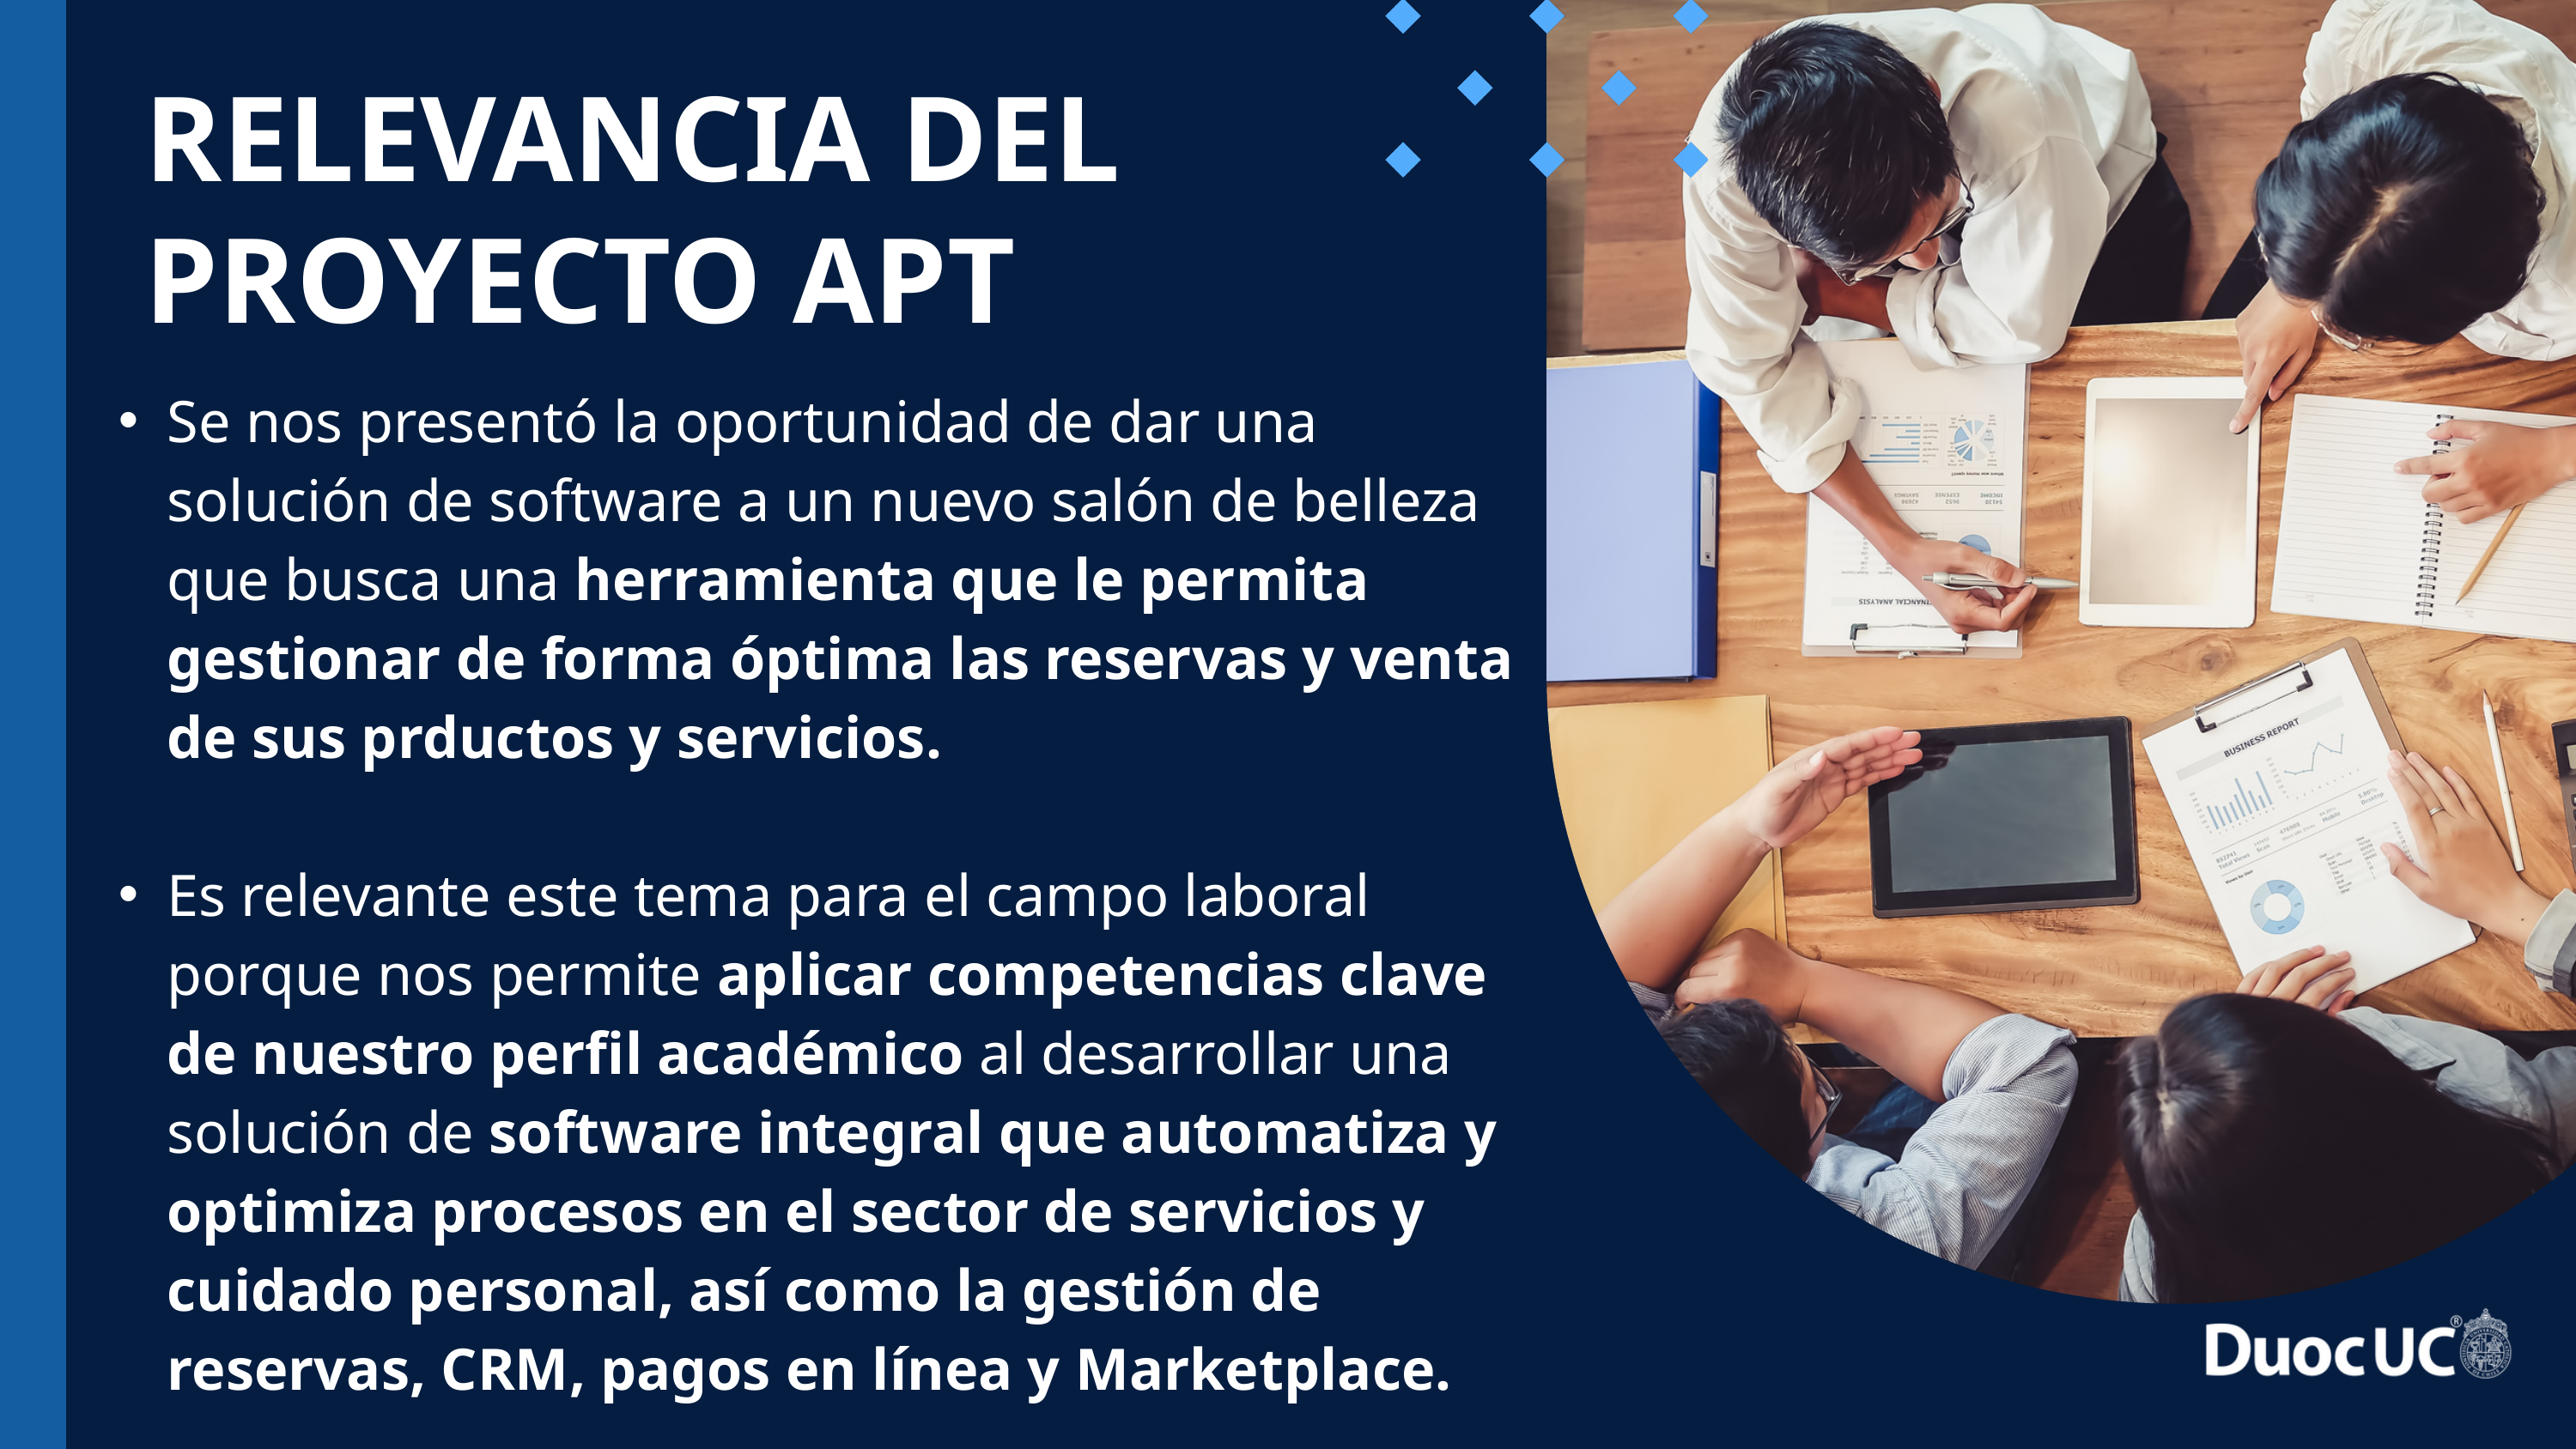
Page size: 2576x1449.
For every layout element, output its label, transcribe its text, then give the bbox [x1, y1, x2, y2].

text_box RELEVANCIA DEL PROYECTO APT [144, 64, 1209, 347]
text_box Se nos presentó la oportunidad de dar una solución de software a un nuevo salón de belleza que busca una herramienta que le permita gestionar de forma óptima las reservas y venta de sus prductos y servicios. ​ Es relevante este tema para el campo laboral porque nos permite aplicar competencias clave de nuestro perfil académico al desarrollar una solución de software integral que automatiza y optimiza procesos en el sector de servicios y cuidado personal, así como la gestión de reservas, CRM, pagos en línea y Marketplace. ​ [73, 374, 1547, 1402]
text_box [1385, 0, 1540, 178]
text_box [2188, 1311, 2530, 1385]
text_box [0, 0, 67, 1449]
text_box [1546, 0, 2576, 1304]
